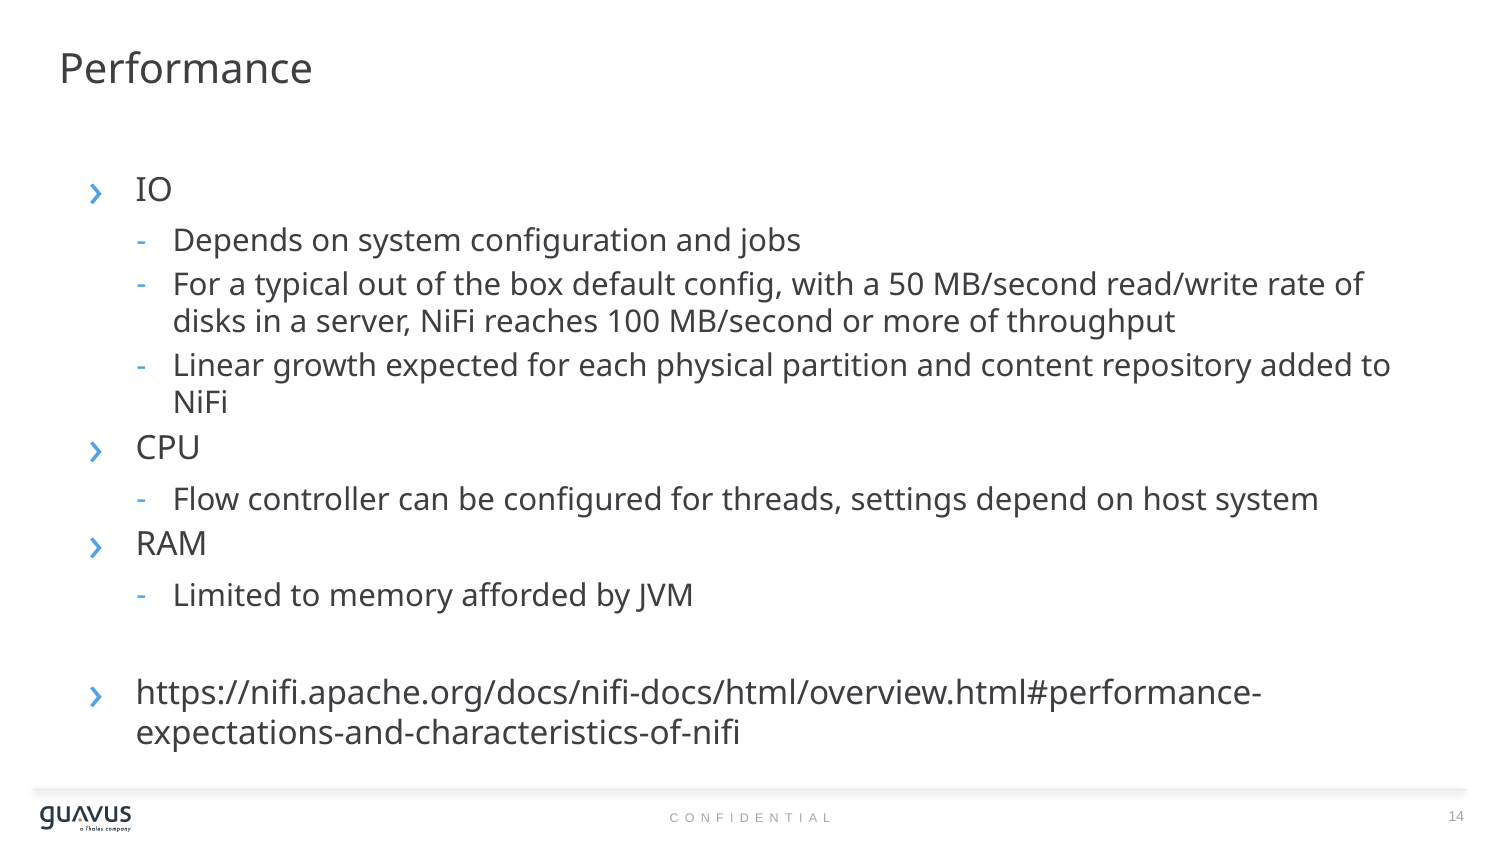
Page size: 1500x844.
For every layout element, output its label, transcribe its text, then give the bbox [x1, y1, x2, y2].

title Performance [43, 10, 1467, 130]
list IO Depends on system configuration and jobs For a typical out of the box default config, with a 50 MB/second read/write rate of disks in a server, NiFi reaches 100 MB/second or more of throughput Linear growth expected for each physical partition and content repository added to NiFi CPU Flow controller can be configured for threads, settings depend on host system RAM Limited to memory afforded by JVM https://nifi.apache.org/docs/nifi-docs/html/overview.html#performance-expectations-and-characteristics-of-nifi [44, 160, 1444, 777]
picture [27, 796, 146, 841]
